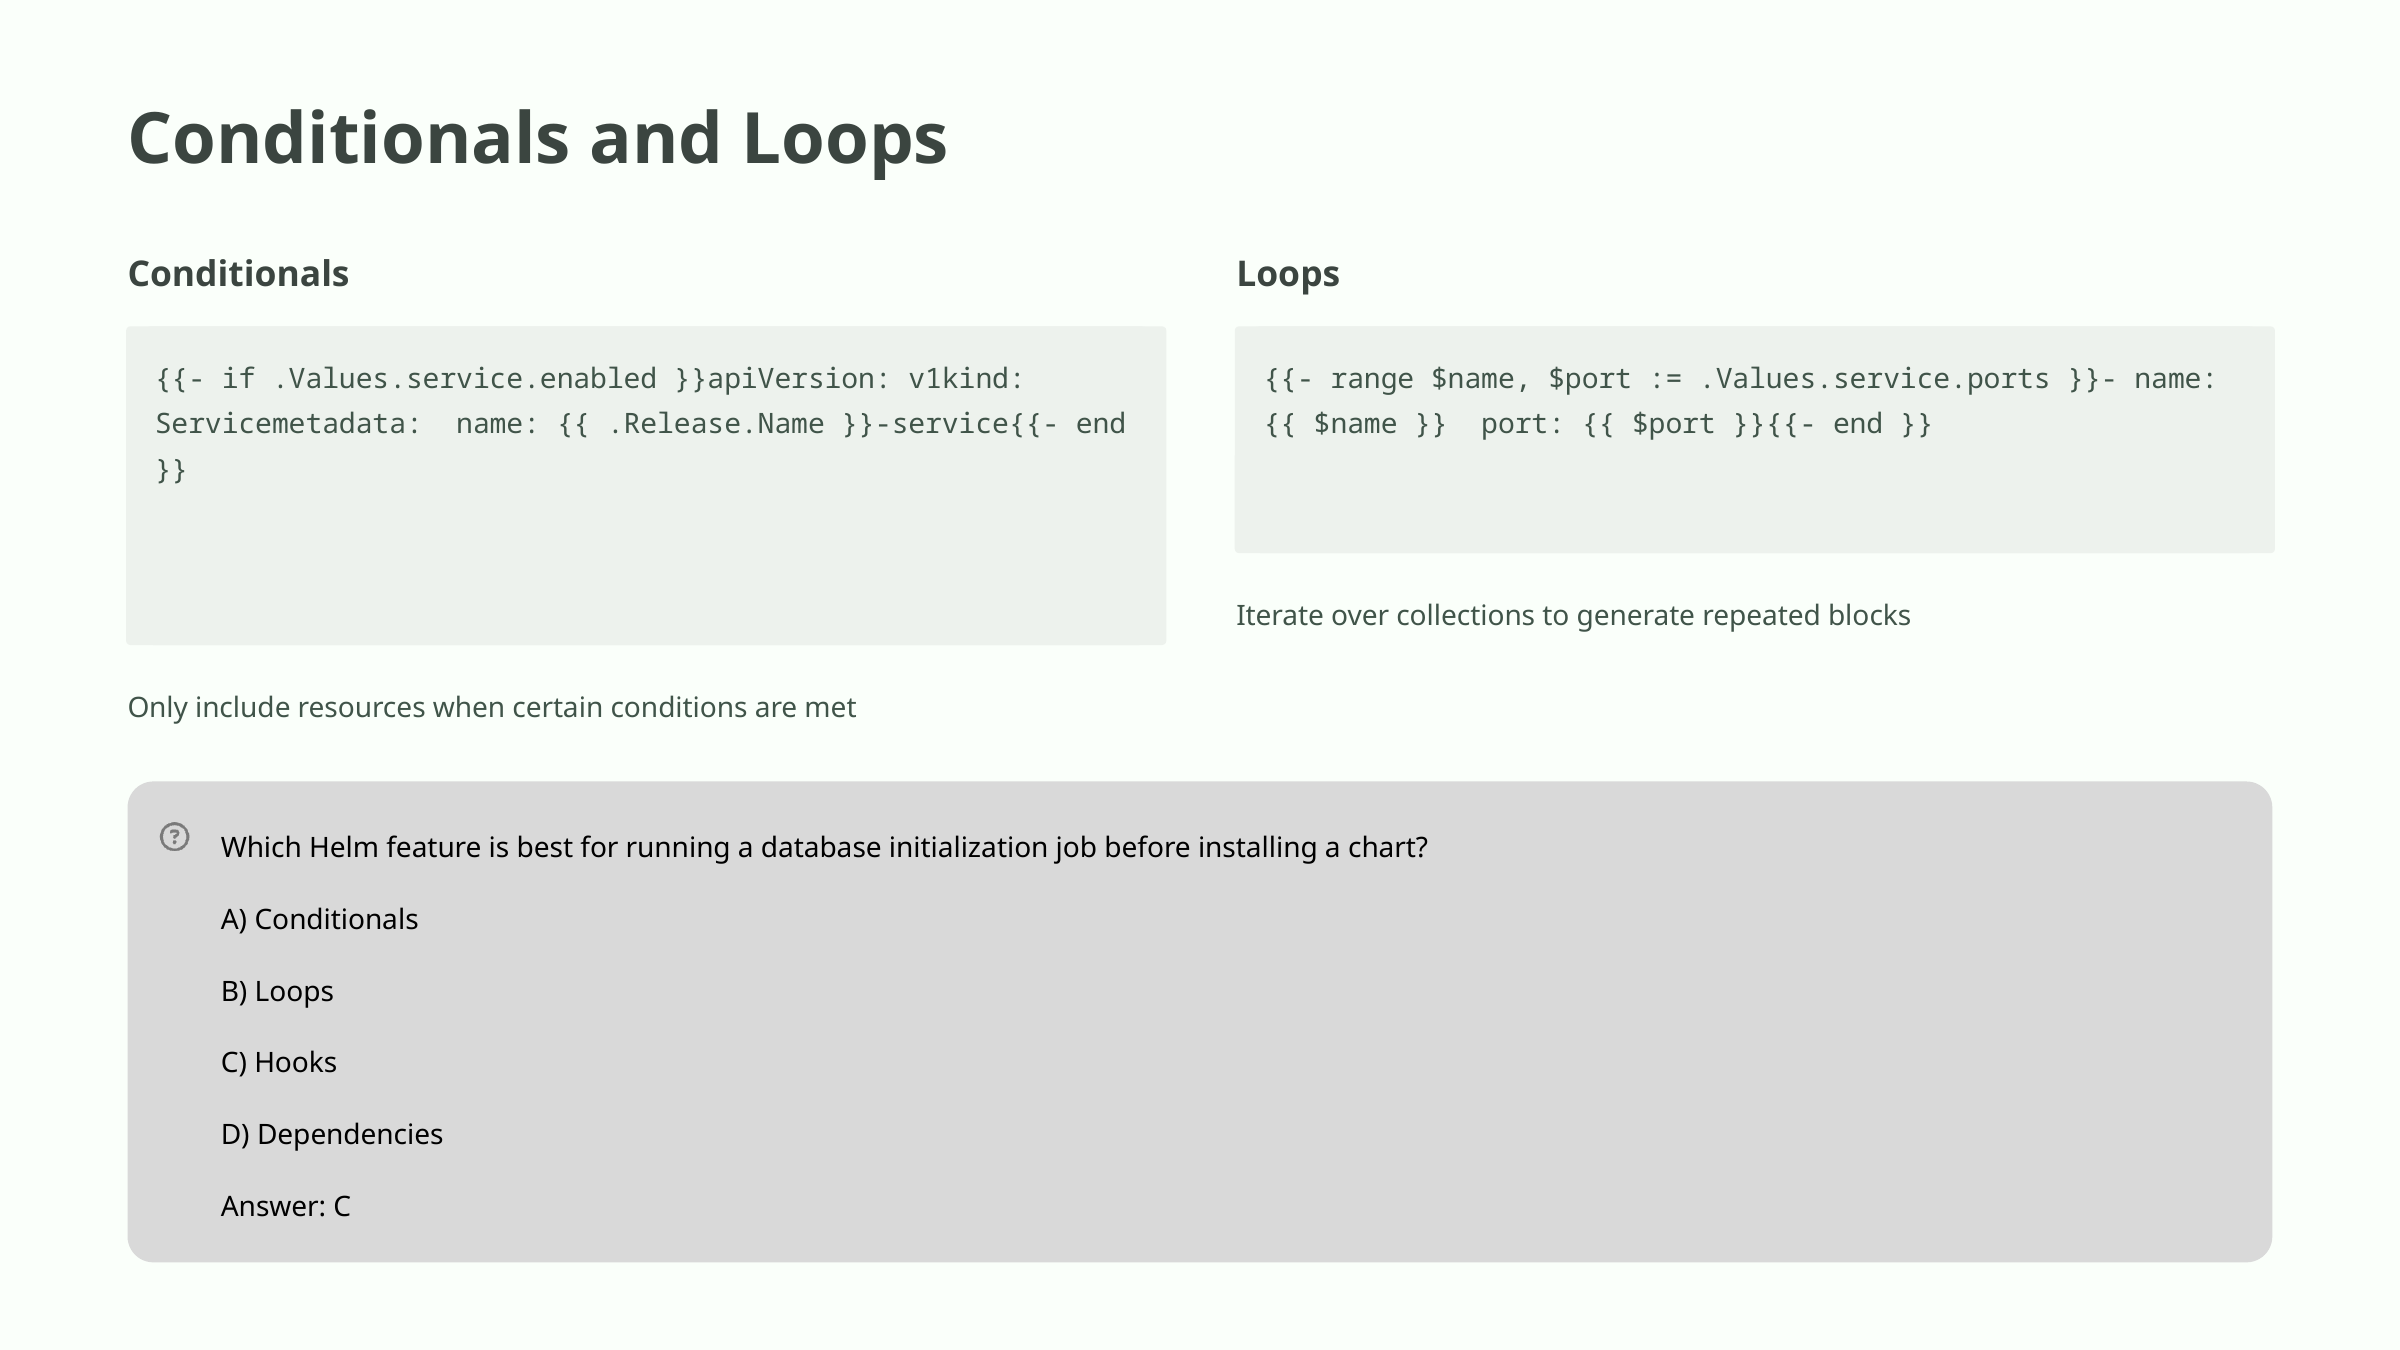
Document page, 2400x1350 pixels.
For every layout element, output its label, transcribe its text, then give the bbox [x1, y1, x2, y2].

text_box Conditionals and Loops [127, 87, 981, 178]
text_box {{- range $name, $port := .Values.service.ports }}- name: {{ $name }} port: {{ $port }}{{- end }} [1263, 347, 2247, 532]
text_box Loops [1236, 249, 1596, 295]
text_box A) Conditionals [220, 889, 2244, 935]
text_box Which Helm feature is best for running a database initialization job before installing a chart? [220, 817, 2244, 864]
text_box [126, 326, 1167, 646]
text_box Only include resources when certain conditions are met [127, 677, 1165, 724]
text_box [1234, 326, 2275, 554]
picture [156, 822, 193, 851]
text_box D) Dependencies [220, 1104, 2244, 1151]
text_box C) Hooks [220, 1032, 2244, 1079]
text_box {{- if .Values.service.enabled }}apiVersion: v1kind: Servicemetadata: name: {{ .Release.Name }}-service{{- end }} [154, 347, 1138, 624]
text_box [127, 781, 2273, 1263]
text_box B) Loops [220, 960, 2244, 1007]
text_box Iterate over collections to generate repeated blocks [1236, 585, 2274, 632]
text_box Answer: C [220, 1176, 2244, 1223]
text_box Conditionals [127, 249, 487, 295]
